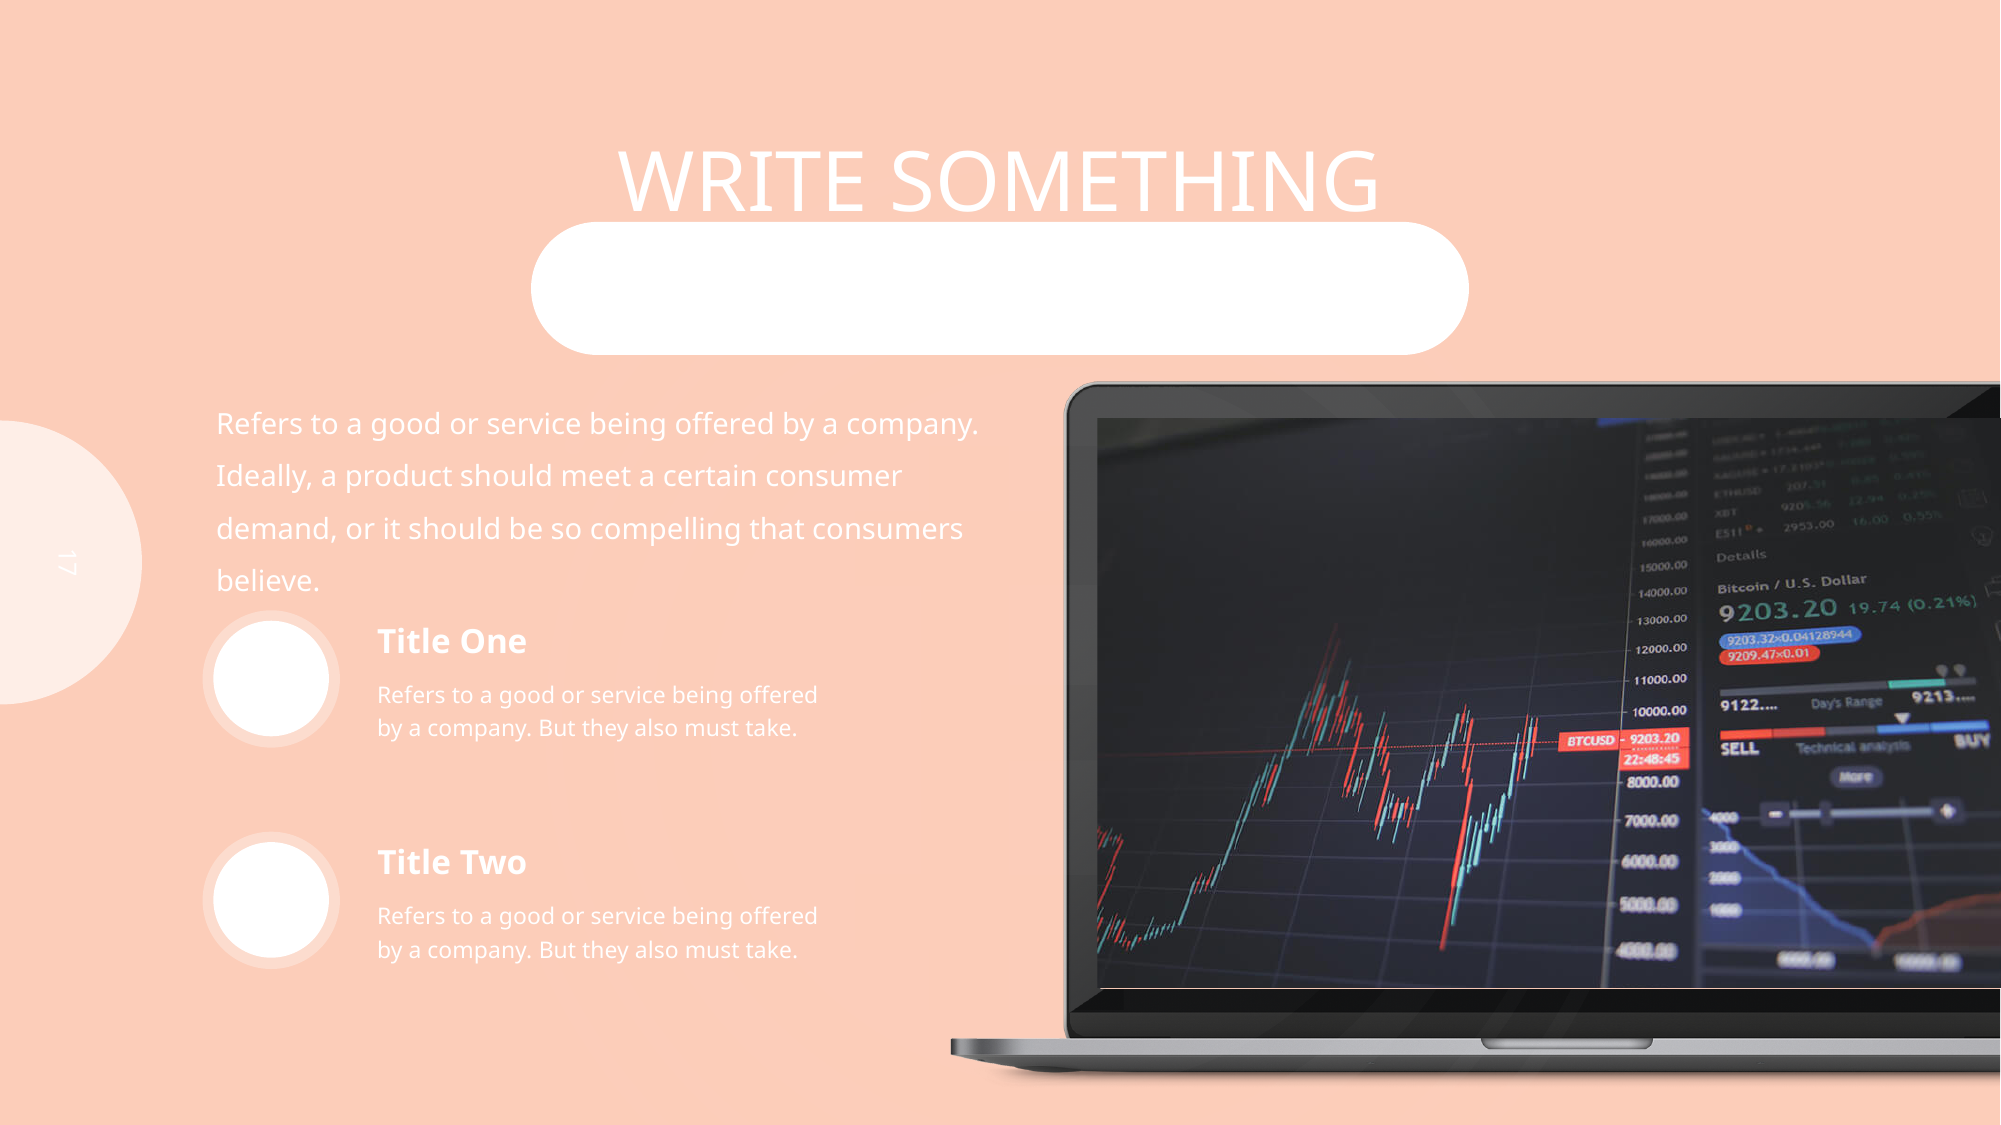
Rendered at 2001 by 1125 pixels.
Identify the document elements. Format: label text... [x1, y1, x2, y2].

picture [807, 192, 2001, 1125]
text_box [202, 610, 340, 748]
text_box WRITE SOMETHING HERE PHONE SAMPLE [202, 108, 1798, 336]
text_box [202, 831, 340, 970]
text_box [549, 336, 1451, 357]
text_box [377, 620, 822, 738]
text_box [377, 841, 822, 960]
text_box Refers to a good or service being offered by a company. Ideally, a product should meet a certain consumer demand, or it should be so compelling that consumers believe. [202, 381, 1000, 605]
